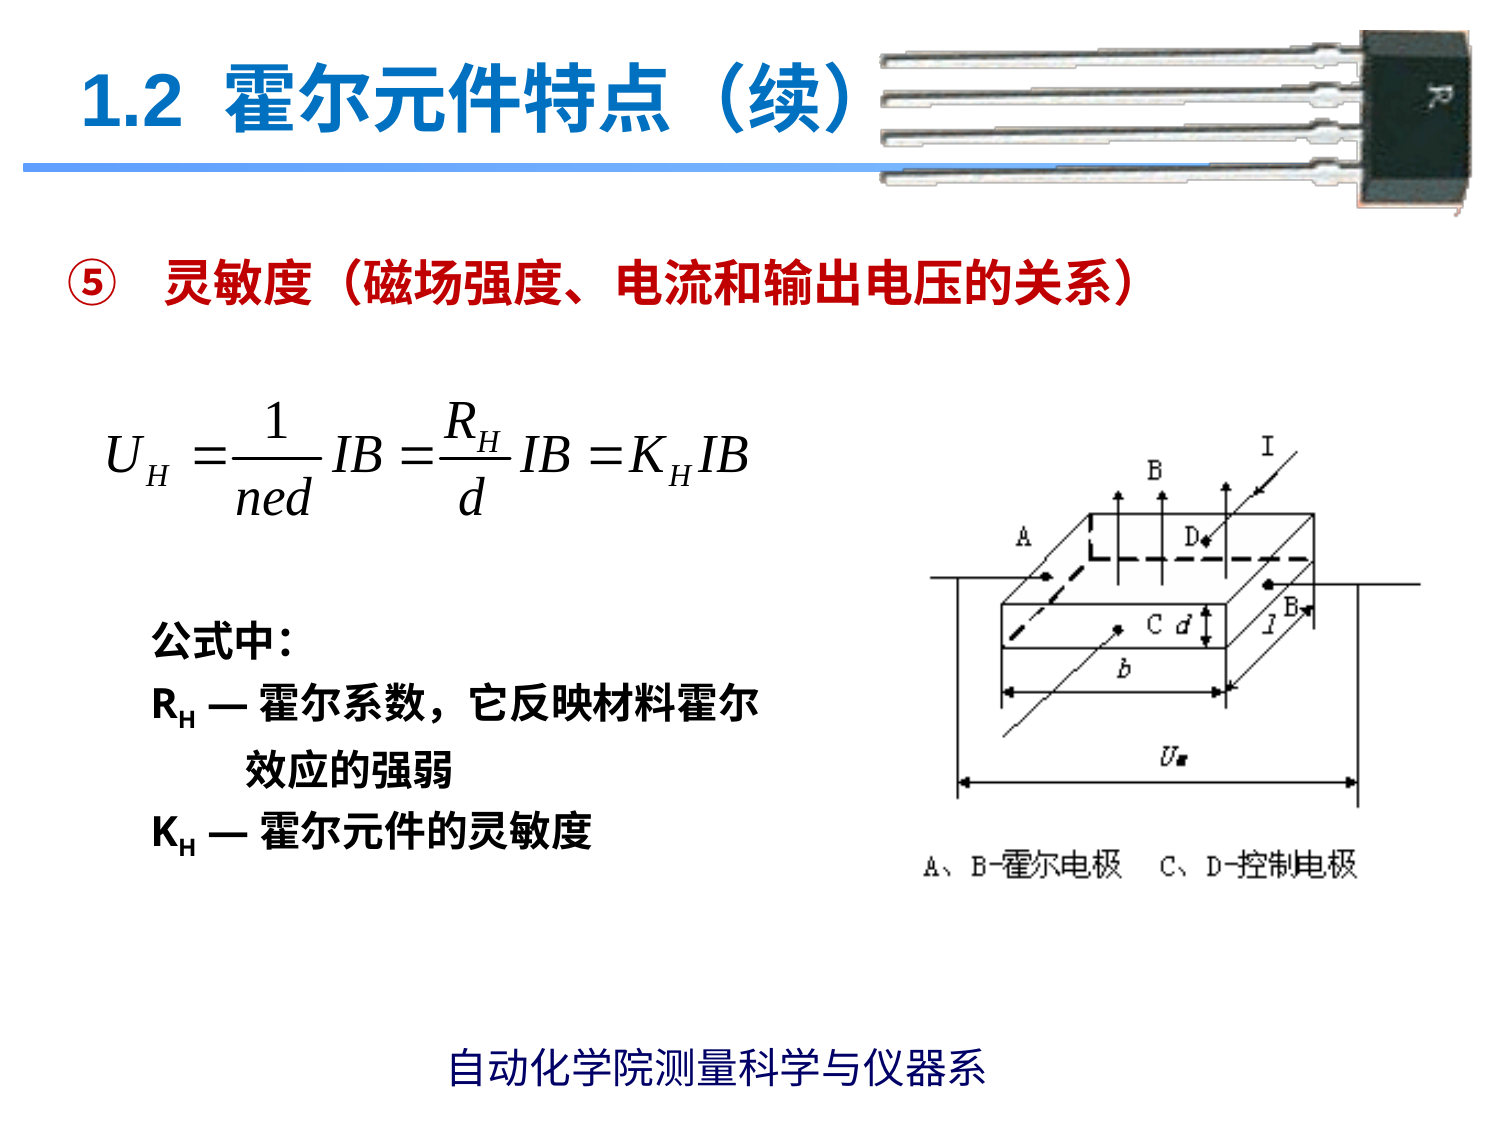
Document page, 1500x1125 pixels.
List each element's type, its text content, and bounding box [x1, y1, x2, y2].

picture [855, 432, 1442, 904]
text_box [100, 385, 762, 528]
text_box ⑤ 灵敏度（磁场强度、电流和输出电压的关系） [53, 231, 1424, 319]
picture [879, 30, 1475, 221]
text_box 1.2 霍尔元件特点（续） [64, 18, 963, 157]
text_box 公式中： RH —霍尔系数，它反映材料霍尔 效应的强弱 KH —霍尔元件的灵敏度 [135, 597, 809, 869]
